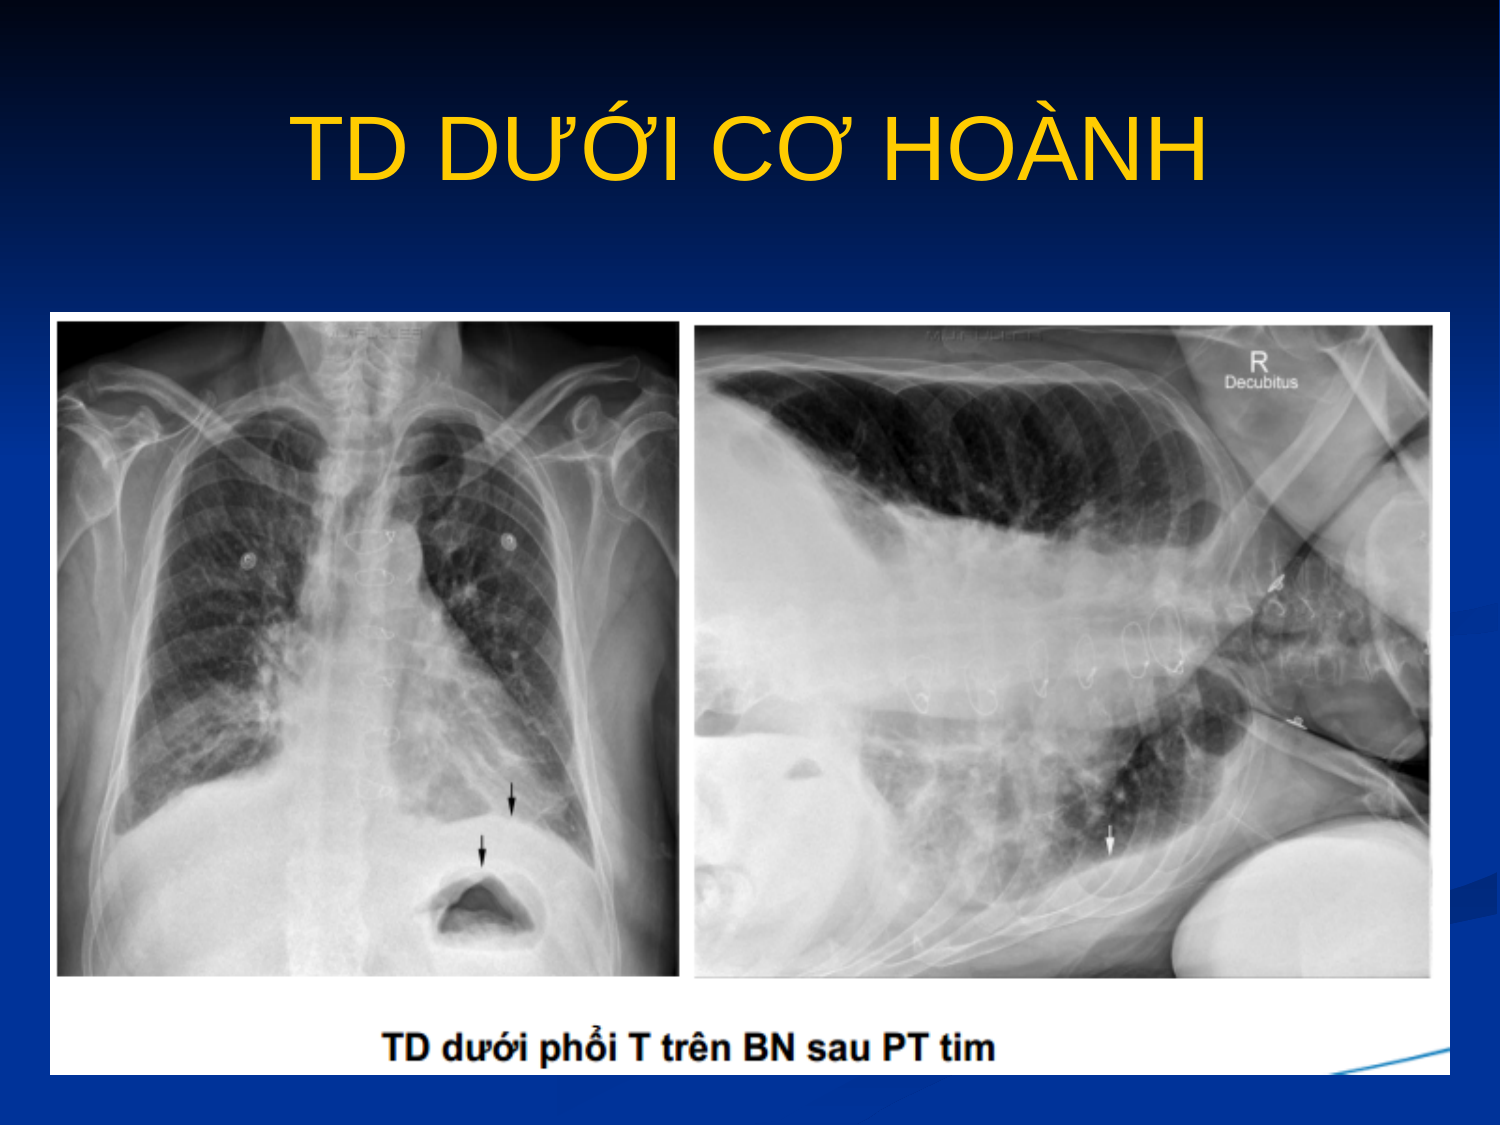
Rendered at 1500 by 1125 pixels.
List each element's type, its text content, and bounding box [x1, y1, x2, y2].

title TD DƯỚI CƠ HOÀNH [74, 49, 1426, 238]
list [49, 312, 1451, 1076]
